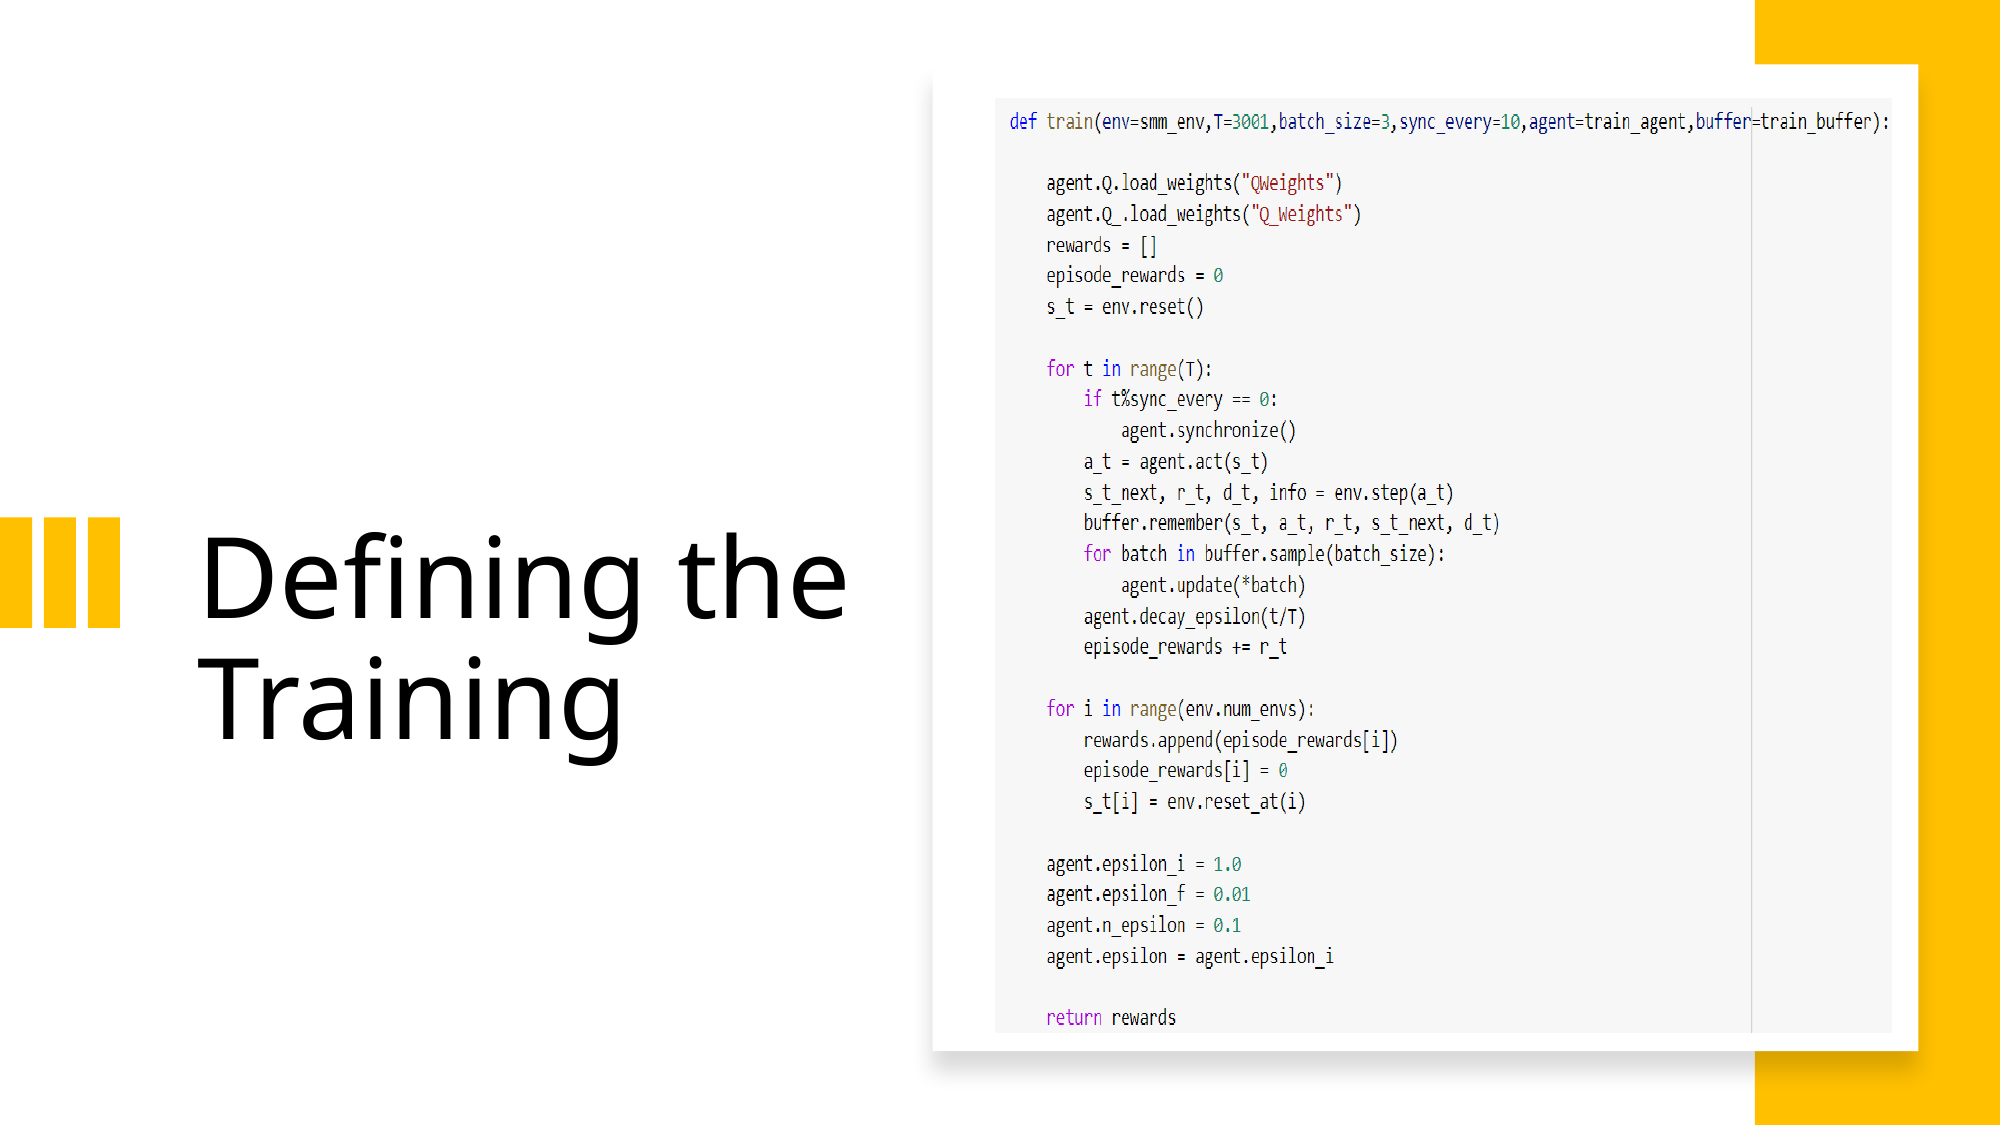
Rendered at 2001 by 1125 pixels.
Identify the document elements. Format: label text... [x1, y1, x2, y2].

picture [995, 98, 1892, 1033]
text_box [1754, 0, 2000, 1125]
text_box Defining the Training [182, 513, 889, 906]
text_box [0, 0, 1754, 1125]
text_box [932, 63, 1919, 1052]
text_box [0, 517, 120, 628]
